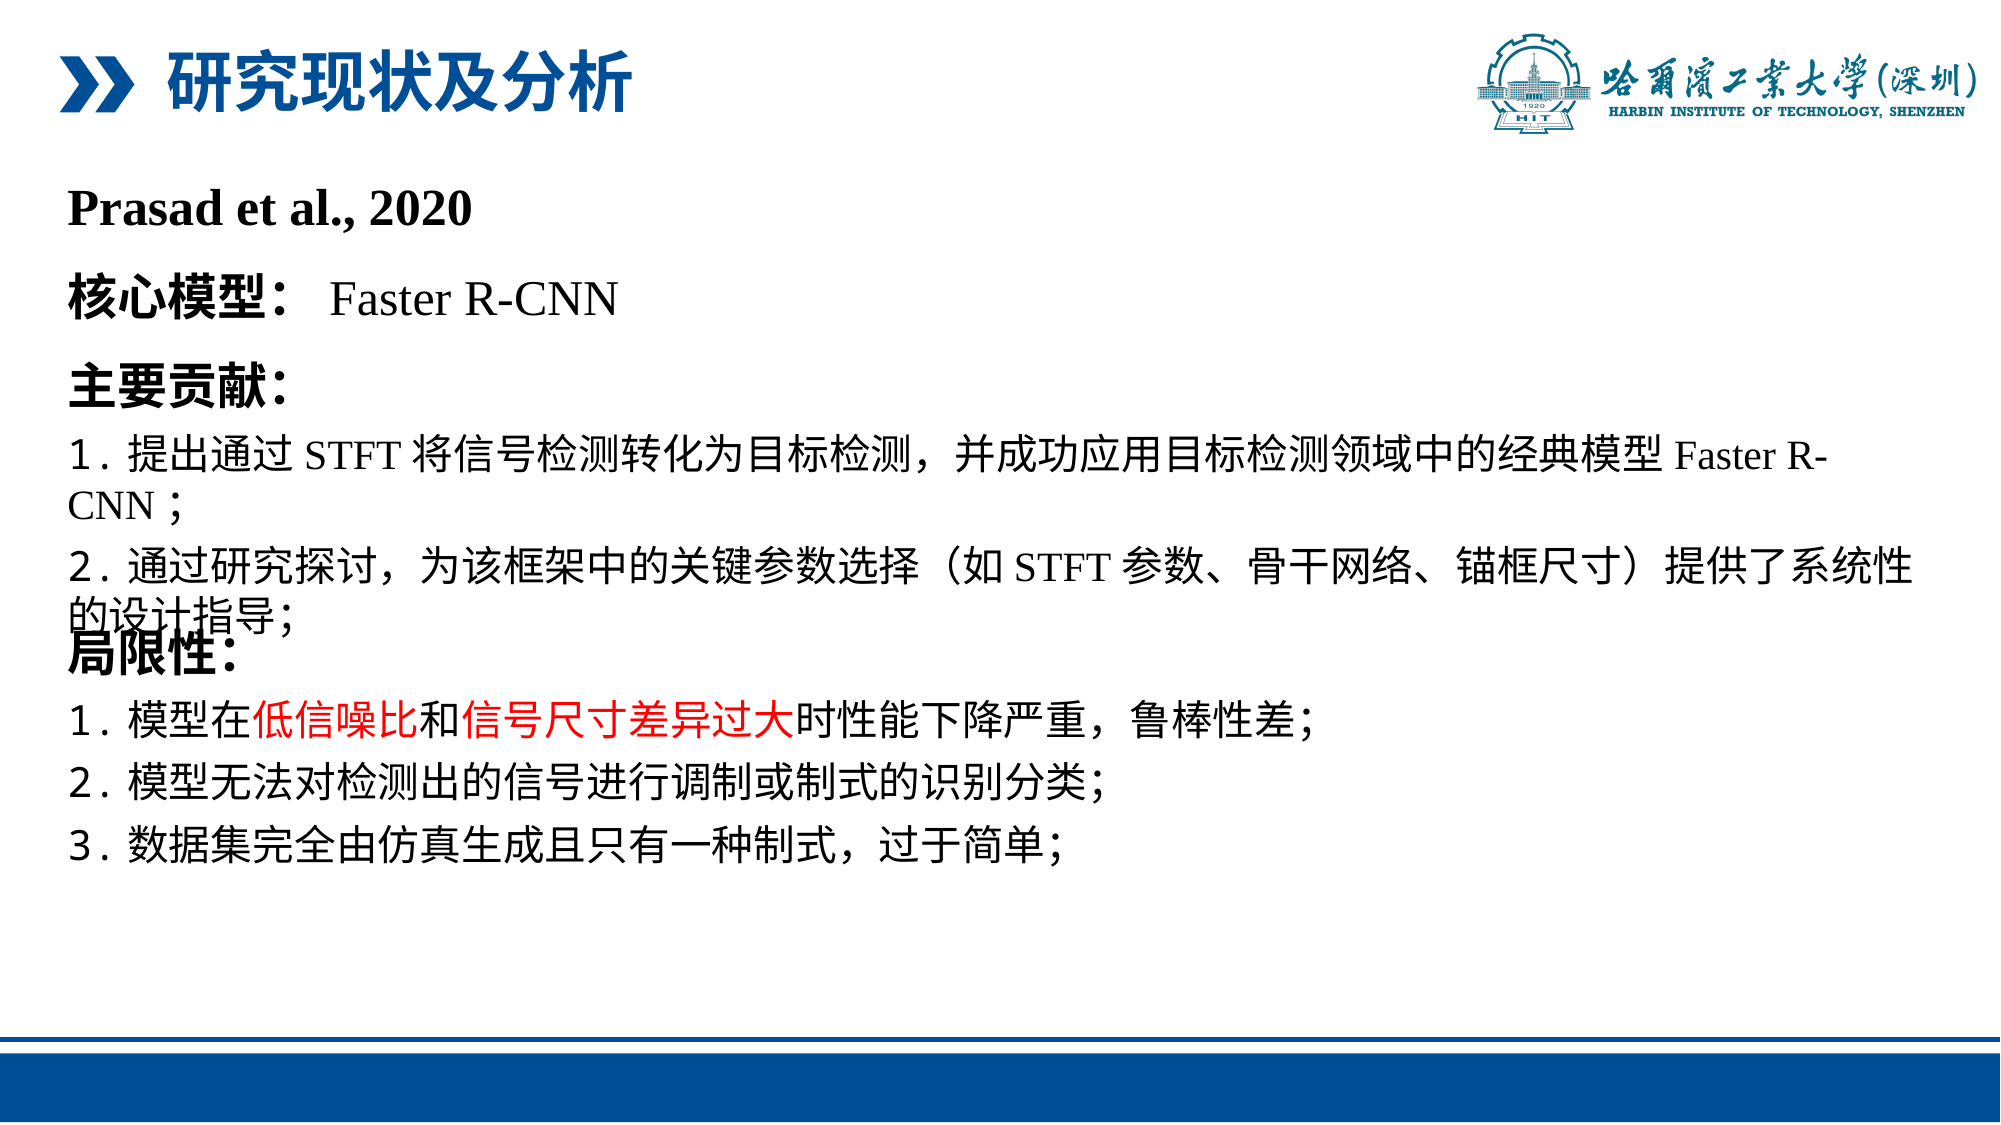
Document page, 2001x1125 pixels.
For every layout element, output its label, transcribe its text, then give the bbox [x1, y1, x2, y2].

text_box 主要贡献： 1.提出通过STFT将信号检测转化为目标检测，并成功应用目标检测领域中的经典模型Faster R-CNN； 2.通过研究探讨，为该框架中的关键参数选择（如STFT参数、骨干网络、锚框尺寸）提供了系统性的设计指导； [52, 347, 1947, 613]
text_box Prasad et al., 2020 [52, 166, 507, 244]
list 研究现状及分析 [152, 34, 1440, 135]
picture [1475, 32, 1983, 137]
text_box 核心模型：Faster R-CNN [52, 258, 1900, 333]
text_box 局限性： 1.模型在低信噪比和信号尺寸差异过大时性能下降严重，鲁棒性差； 2.模型无法对检测出的信号进行调制或制式的识别分类； 3.数据集完全由仿真生成且只有一种制式，过于简单； [52, 613, 1947, 877]
